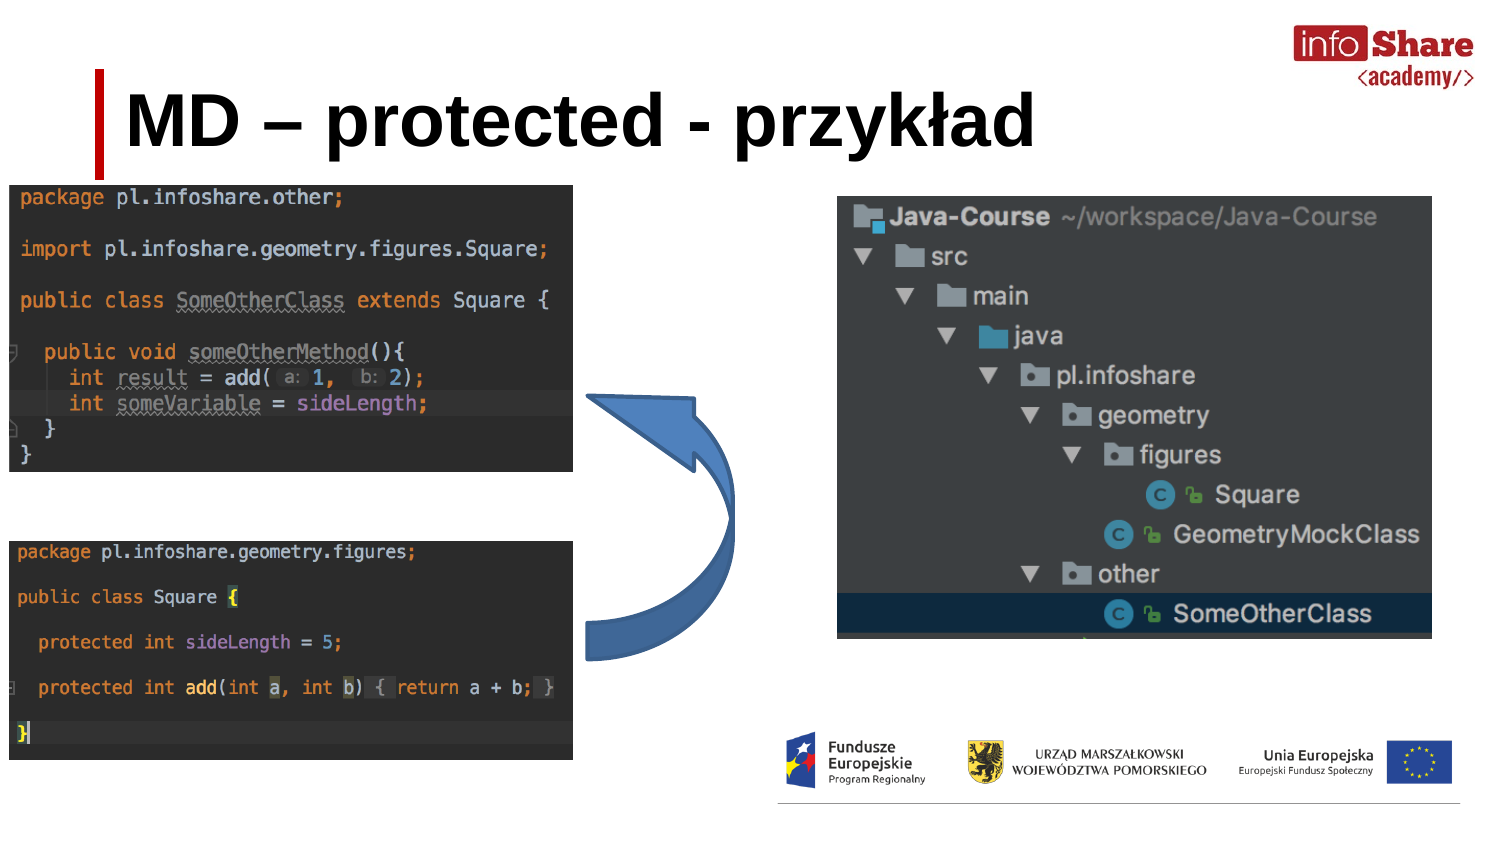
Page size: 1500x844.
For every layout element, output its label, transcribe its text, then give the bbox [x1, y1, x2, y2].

text_box [777, 731, 1461, 805]
picture [9, 185, 573, 472]
picture [1291, 24, 1475, 71]
text_box [585, 393, 735, 662]
picture [837, 196, 1432, 639]
picture [9, 541, 573, 760]
text_box MD – protected - przykład [125, 71, 1500, 163]
